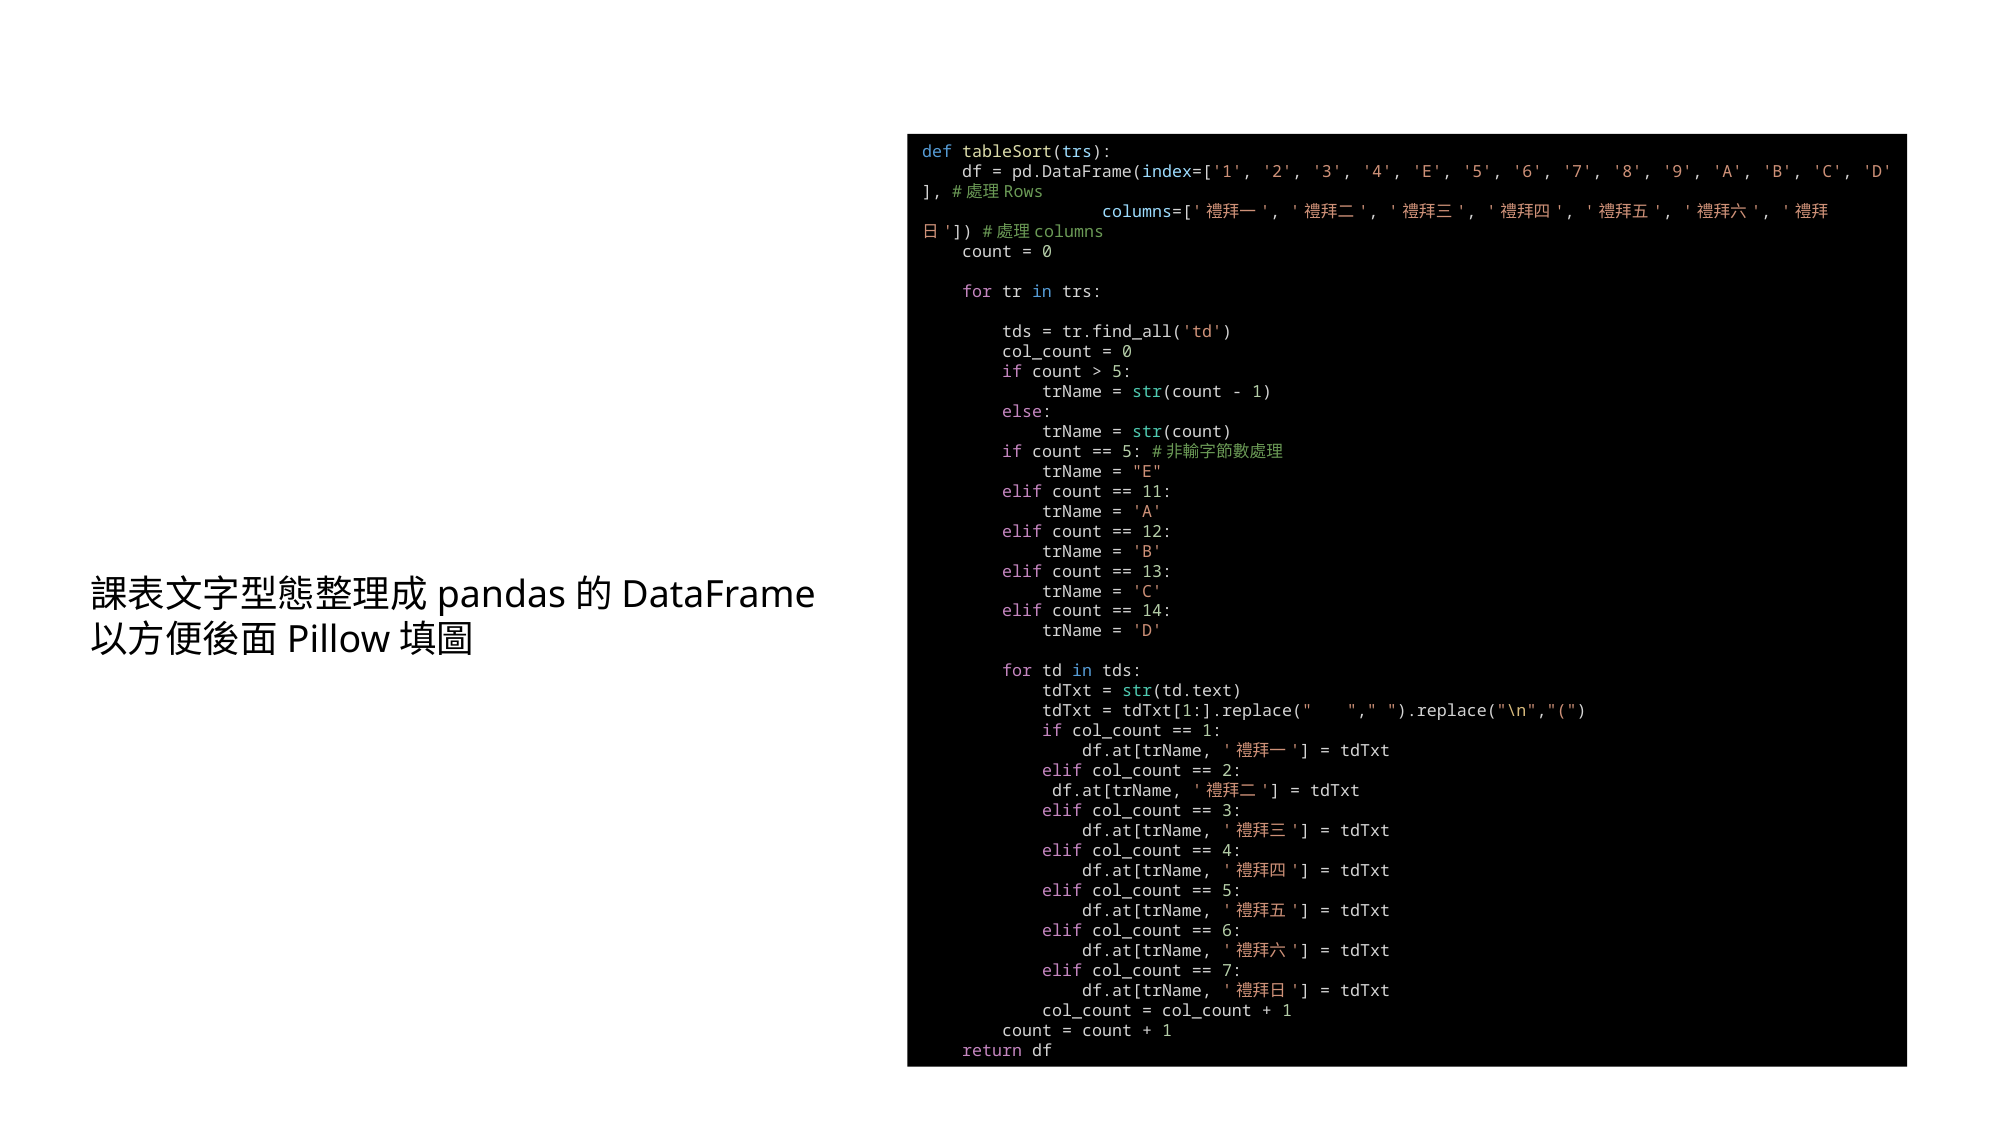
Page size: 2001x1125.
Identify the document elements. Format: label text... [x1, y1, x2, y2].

text_box 課表文字型態整理成pandas的DataFrame 以方便後面Pillow填圖 [75, 562, 929, 668]
text_box def tableSort(trs): df = pd.DataFrame(index=['1', '2', '3', '4', 'E', '5', '6', '7', '8', '9', 'A', 'B', 'C', 'D'], #處理Rows columns=['禮拜一', '禮拜二', '禮拜三', '禮拜四', '禮拜五', '禮拜六', '禮拜日']) #處理columns count = 0 for tr in trs: tds = tr.find_all('td') col_count = 0 if count > 5: trName = str(count - 1) else: trName = str(count) if count == 5: #非輸字節數處理 trName = "E" elif count == 11: trName = 'A' elif count == 12: trName = 'B' elif count == 13: trName = 'C' elif count == 14: trName = 'D' for td in tds: tdTxt = str(td.text) tdTxt = tdTxt[1:].replace(" "," ").replace("\n","(") if col_count == 1: df.at[trName, '禮拜一'] = tdTxt elif col_count == 2: df.at[trName, '禮拜二'] = tdTxt elif col_count == 3: df.at[trName, '禮拜三'] = tdTxt elif col_count == 4: df.at[trName, '禮拜四'] = tdTxt elif col_count == 5: df.at[trName, '禮拜五'] = tdTxt elif col_count == 6: df.at[trName, '禮拜六'] = tdTxt elif col_count == 7: df.at[trName, '禮拜日'] = tdTxt col_count = col_count + 1 count = count + 1 return df [907, 133, 1908, 1067]
